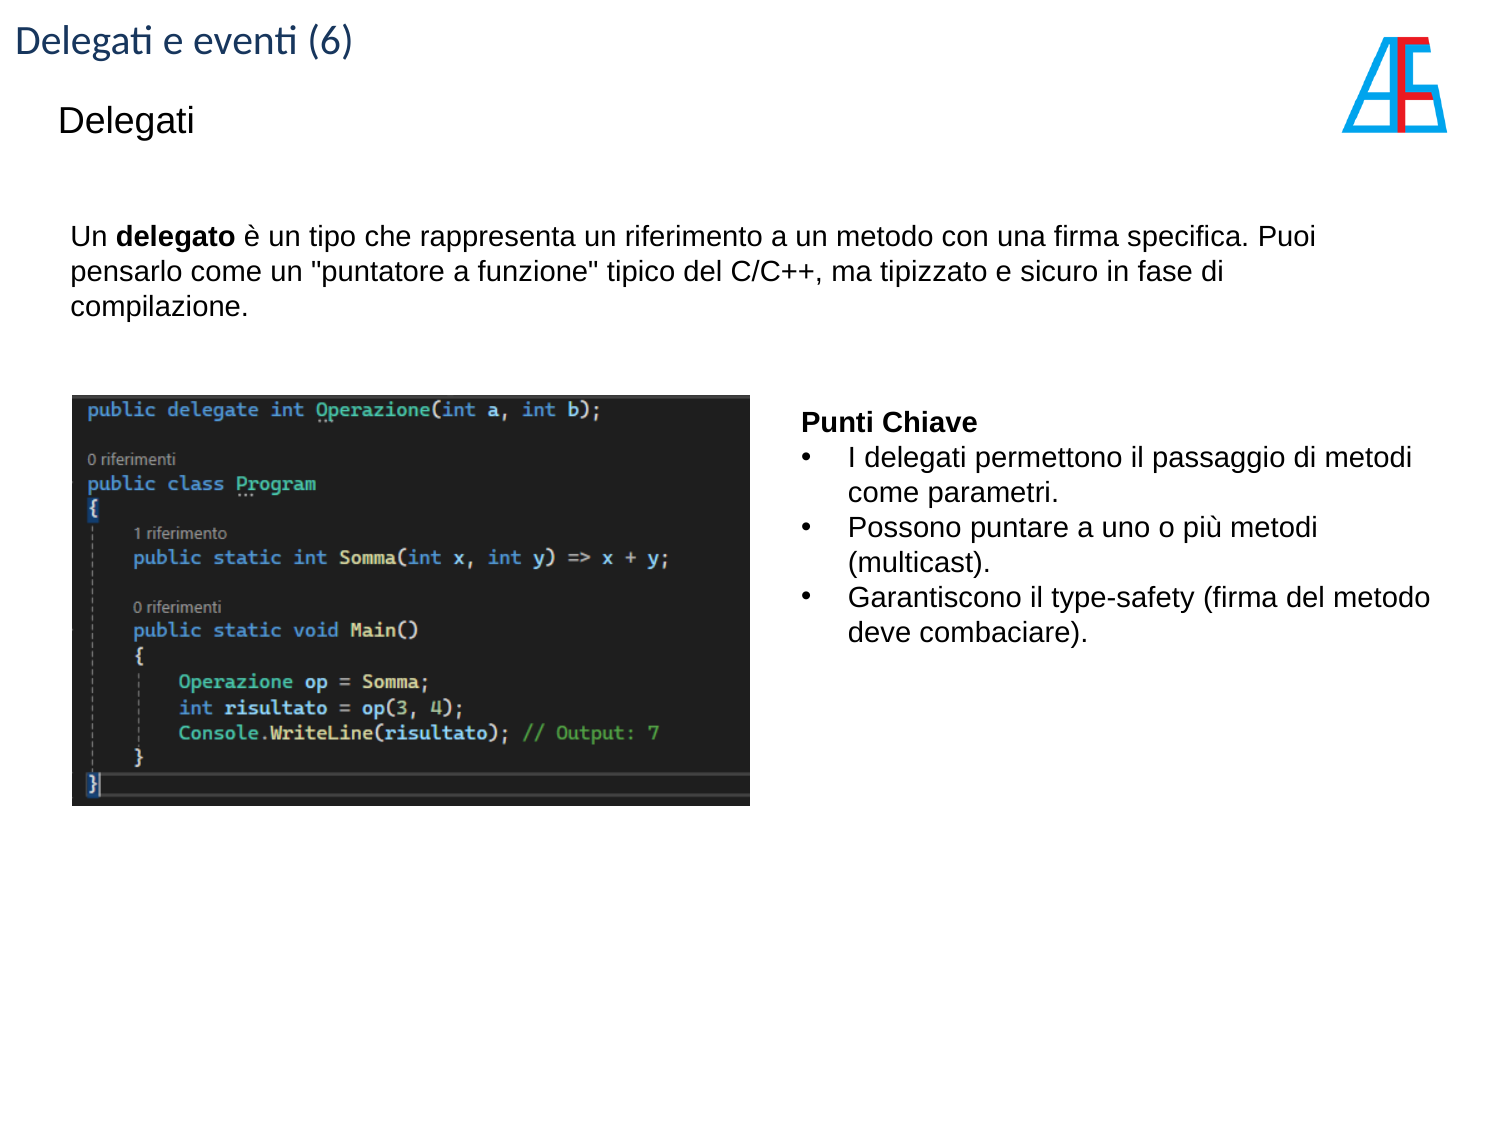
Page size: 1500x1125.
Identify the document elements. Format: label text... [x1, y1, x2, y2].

picture [1338, 25, 1450, 158]
picture [72, 395, 751, 807]
text_box Punti Chiave I delegati permettono il passaggio di metodi come parametri. Possono puntare a uno o più metodi (multicast). Garantiscono il type-safety (firma del metodo deve combaciare). [785, 395, 1452, 656]
text_box Delegati [42, 88, 811, 149]
text_box Delegati e eventi (6) [0, 0, 381, 89]
text_box Un delegato è un tipo che rappresenta un riferimento a un metodo con una firma specifica. Puoi pensarlo come un "puntatore a funzione" tipico del C/C++, ma tipizzato e sicuro in fase di compilazione. [55, 210, 1406, 331]
